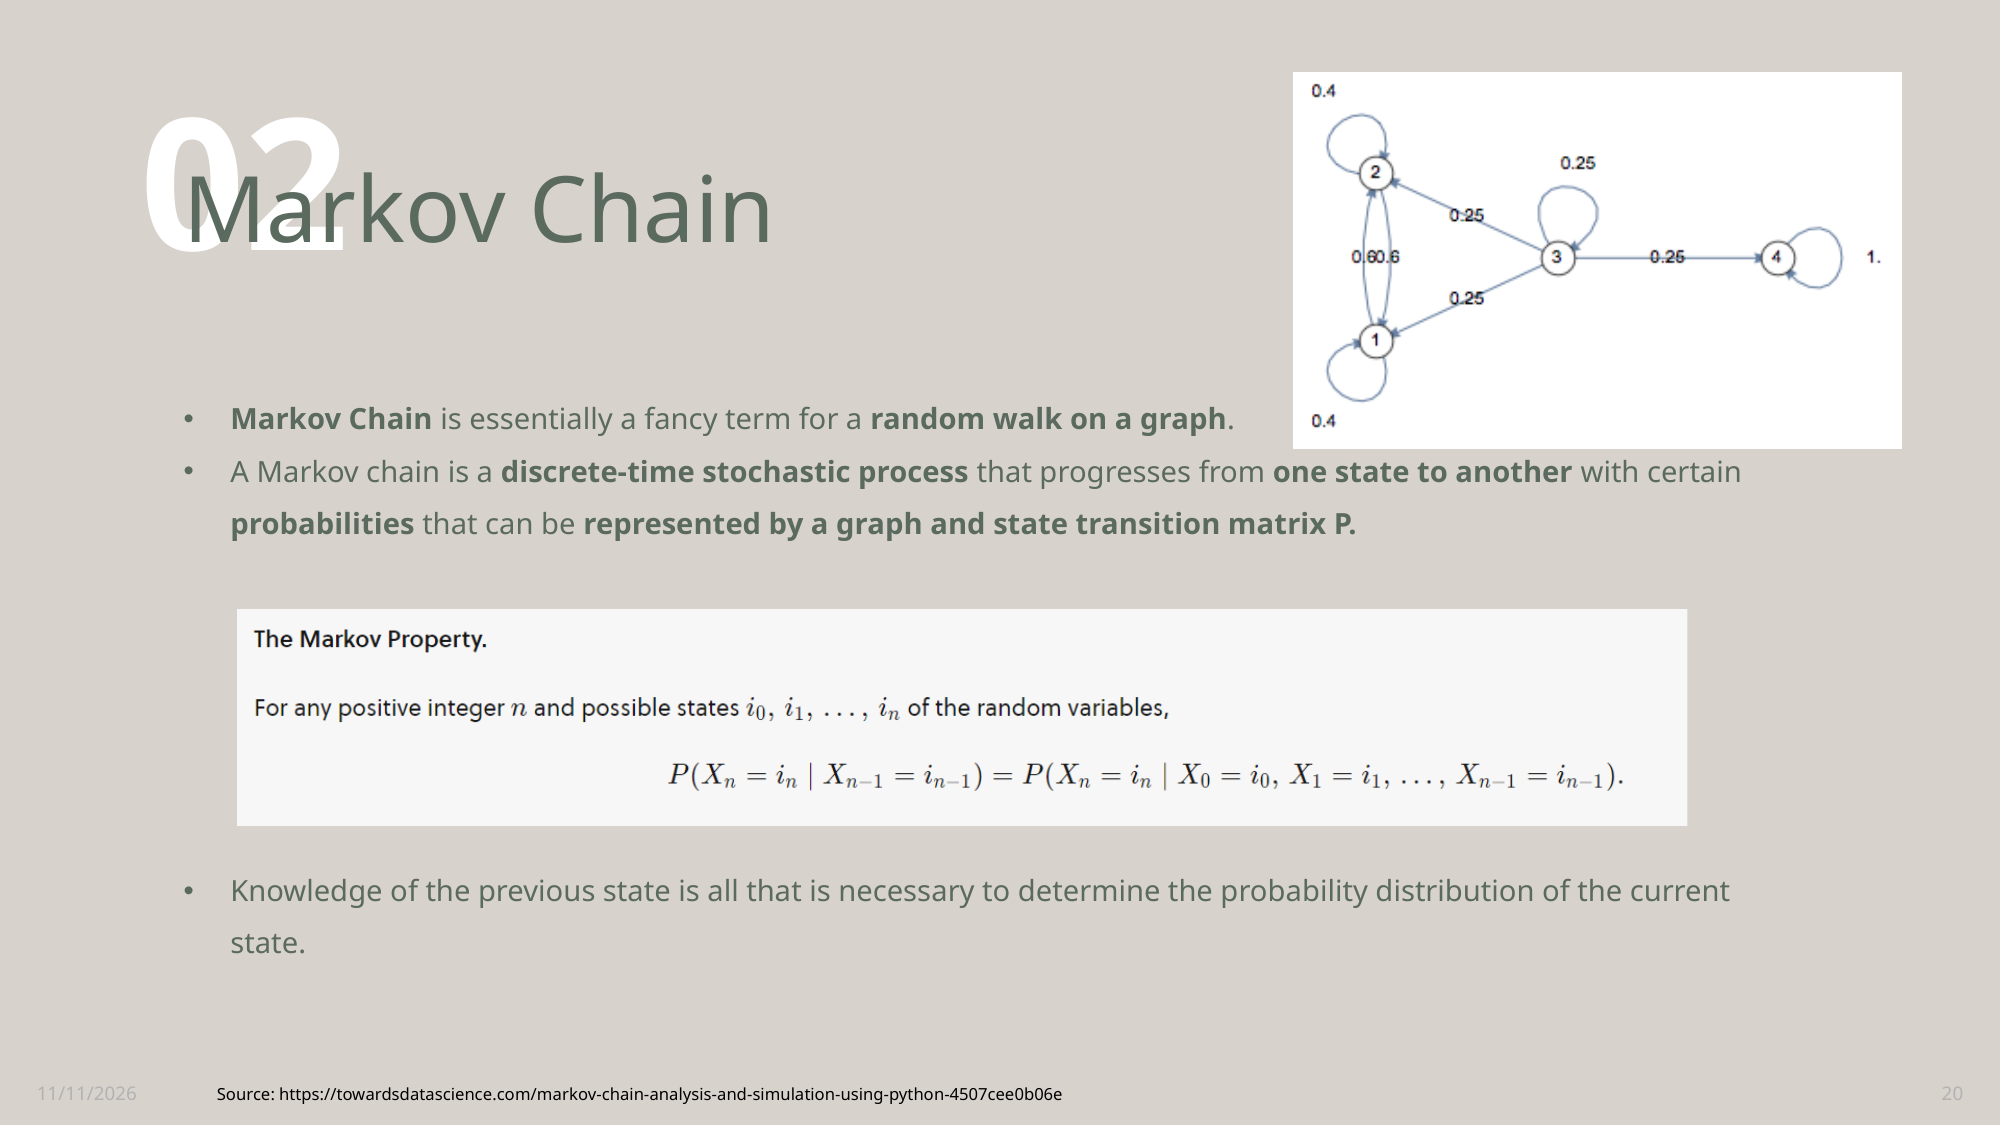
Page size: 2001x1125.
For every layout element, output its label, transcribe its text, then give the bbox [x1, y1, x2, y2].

picture [1293, 72, 1903, 449]
title Markov Chain [168, 102, 1293, 323]
picture [237, 609, 1688, 826]
text_box Markov Chain is essentially a fancy term for a random walk on a graph. A Markov chain is a discrete-time stochastic process that progresses from one state to another with certain probabilities that can be represented by a graph and state transition matrix P. Knowledge of the previous state is all that is necessary to determine the probability distribution of the current state. [168, 340, 1814, 968]
slide_number 20 [1528, 1064, 1979, 1124]
list 02 [124, 84, 610, 304]
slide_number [21, 1064, 472, 1124]
text_box Source: https://towardsdatascience.com/markov-chain-analysis-and-simulation-using-python-4507cee0b06e [202, 1076, 1080, 1112]
